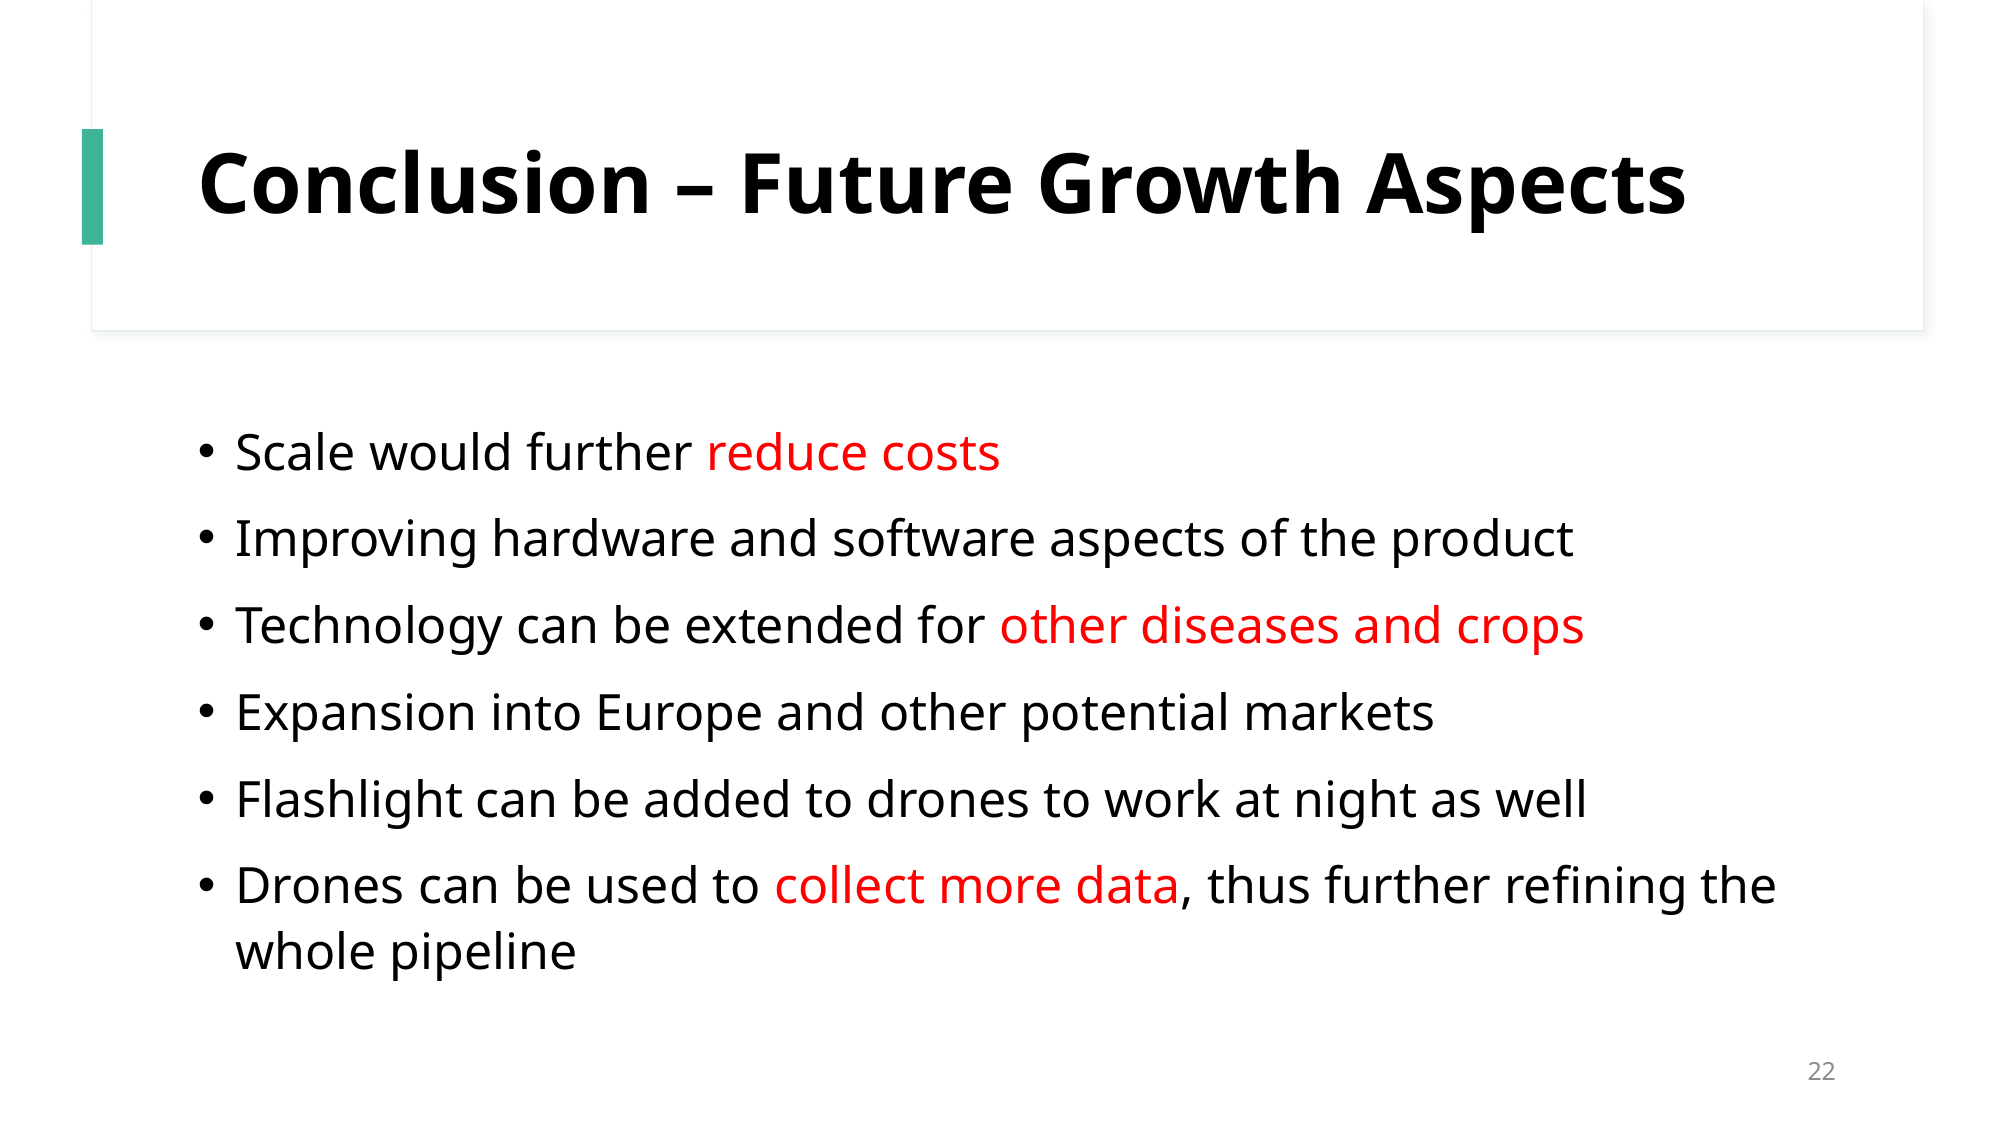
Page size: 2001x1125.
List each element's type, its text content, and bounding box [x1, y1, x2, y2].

list Scale would further reduce costs Improving hardware and software aspects of the product Technology can be extended for other diseases and crops Expansion into Europe and other potential markets Flashlight can be added to drones to work at night as well Drones can be used to collect more data, thus further refining the whole pipeline [183, 406, 1851, 1013]
slide_number 22 [1401, 1042, 1851, 1103]
title Conclusion – Future Growth Aspects [183, 90, 1851, 284]
